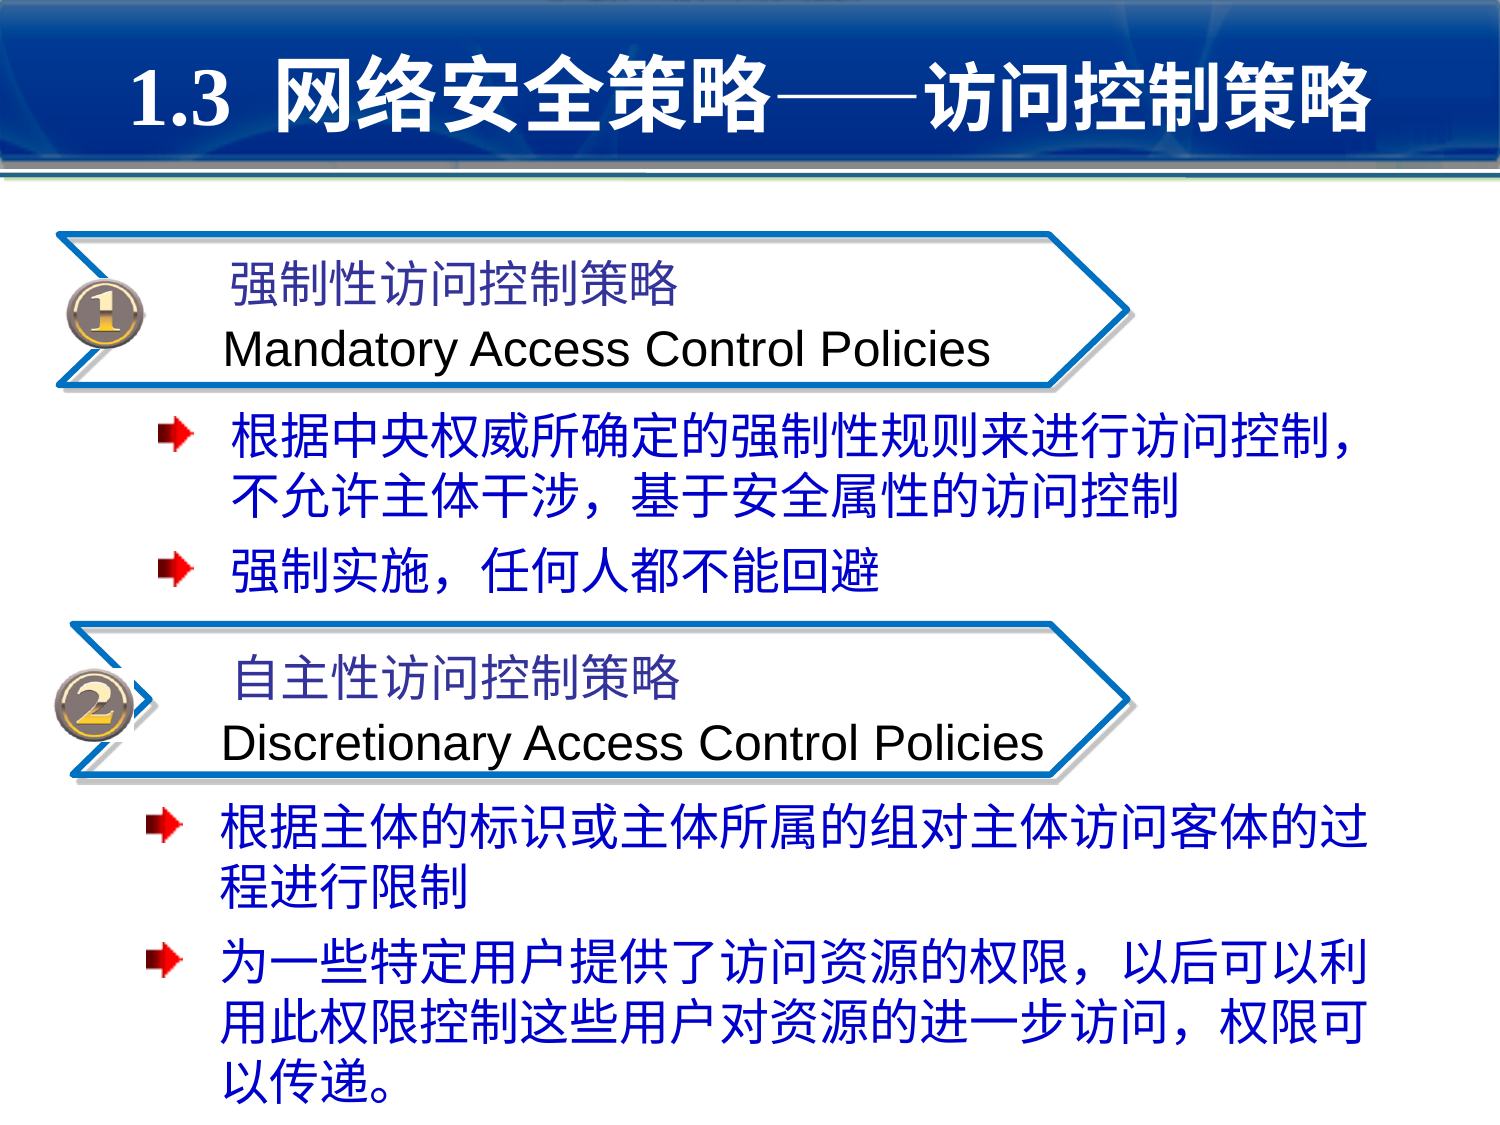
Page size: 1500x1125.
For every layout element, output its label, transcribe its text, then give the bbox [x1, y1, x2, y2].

picture [0, 223, 1500, 1125]
text_box 根据中央权威所确定的强制性规则来进行访问控制，不允许主体干涉，基于安全属性的访问控制 强制实施，任何人都不能回避 [70, 397, 1436, 610]
text_box 根据主体的标识或主体所属的组对主体访问客体的过程进行限制 为一些特定用户提供了访问资源的权限，以后可以利用此权限控制这些用户对资源的进一步访问，权限可以传递。 [58, 788, 1388, 929]
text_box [52, 623, 1129, 776]
text_box 1.3 网络安全策略——访问控制策略 [0, 35, 1500, 223]
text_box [58, 234, 1128, 386]
